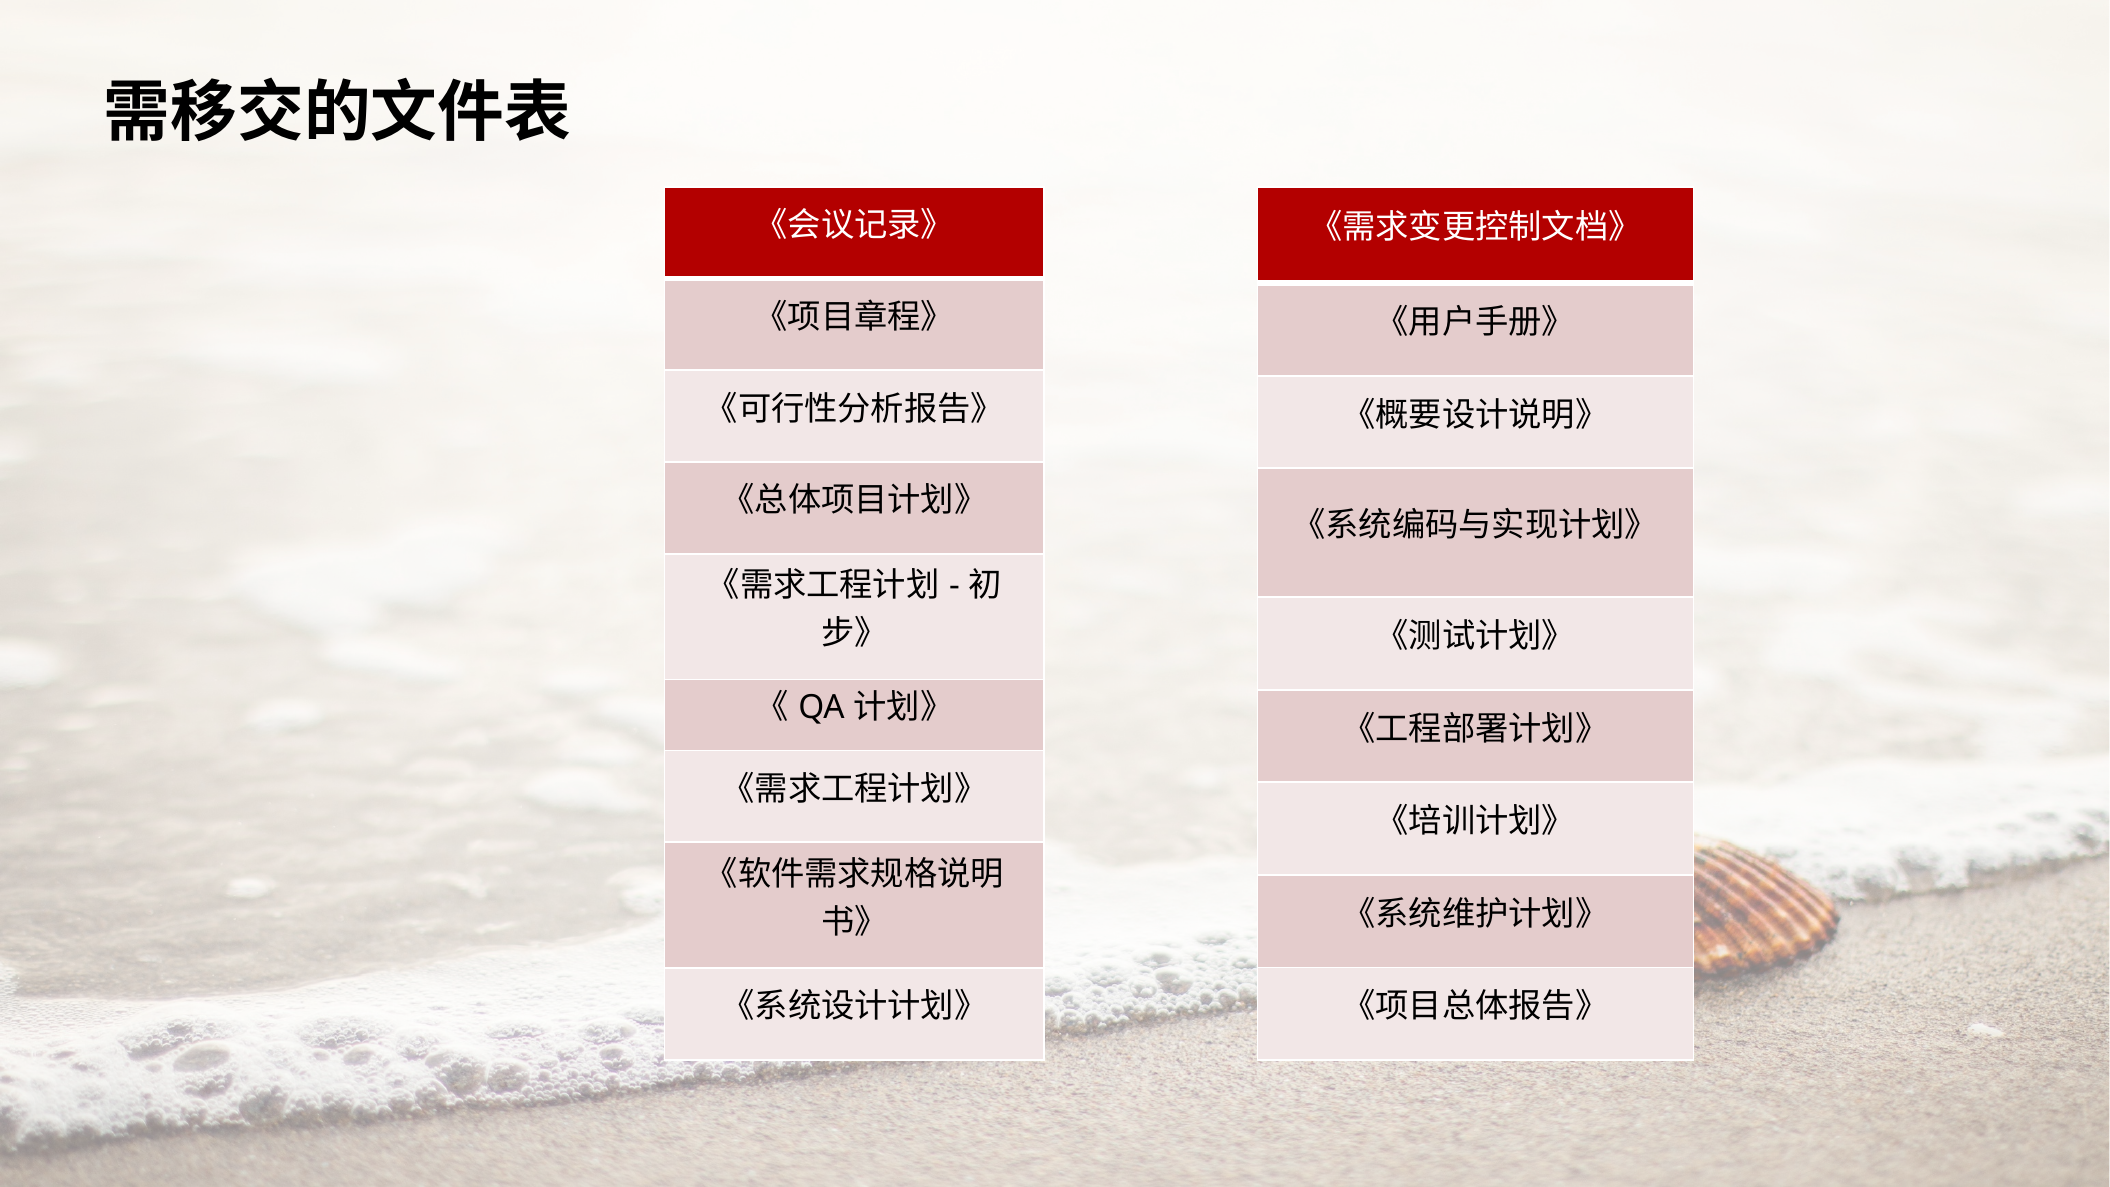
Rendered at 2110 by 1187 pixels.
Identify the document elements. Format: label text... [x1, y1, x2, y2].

text_box 需移交的文件表 [89, 60, 605, 156]
table_cell 《需求工程计划》 [665, 751, 1043, 841]
table_cell 《系统编码与实现计划》 [1258, 469, 1693, 596]
table_cell 《软件需求规格说明书》 [665, 843, 1043, 967]
table_cell 《总体项目计划》 [665, 463, 1043, 553]
table_cell 《项目总体报告》 [1258, 968, 1693, 1059]
table_cell 《项目章程》 [665, 281, 1043, 369]
table_header 《会议记录》 [665, 188, 1043, 276]
table_cell 《用户手册》 [1258, 286, 1693, 375]
table_cell 《QA计划》 [665, 680, 1043, 750]
table_cell 《工程部署计划》 [1258, 691, 1693, 781]
table_header 《需求变更控制文档》 [1258, 188, 1693, 280]
table_cell 《系统维护计划》 [1258, 876, 1693, 967]
table_cell 《测试计划》 [1258, 598, 1693, 689]
table_cell 《培训计划》 [1258, 783, 1693, 874]
table_cell 《概要设计说明》 [1258, 377, 1693, 467]
table_cell 《系统设计计划》 [665, 969, 1043, 1059]
table_cell 《需求工程计划-初步》 [665, 555, 1043, 679]
table_cell 《可行性分析报告》 [665, 371, 1043, 461]
